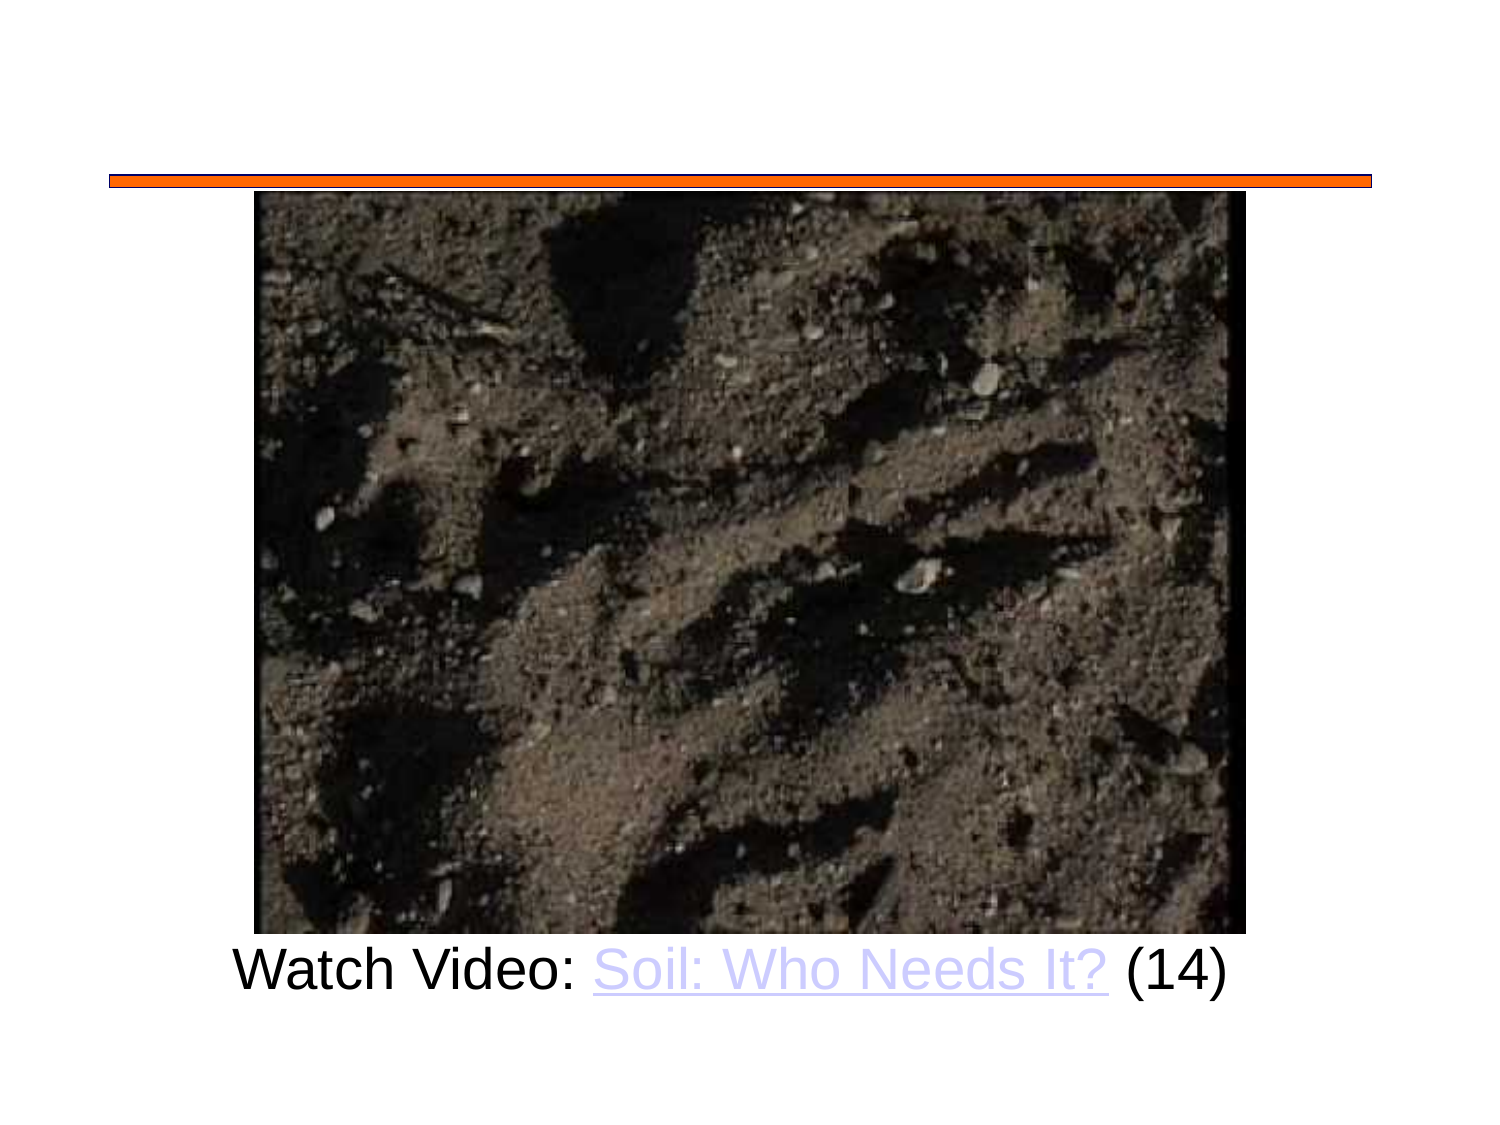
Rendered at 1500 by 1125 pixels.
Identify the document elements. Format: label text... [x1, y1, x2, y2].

picture [254, 190, 1246, 934]
text_box Watch Video: Soil: Who Needs It? (14) [217, 923, 1258, 1010]
